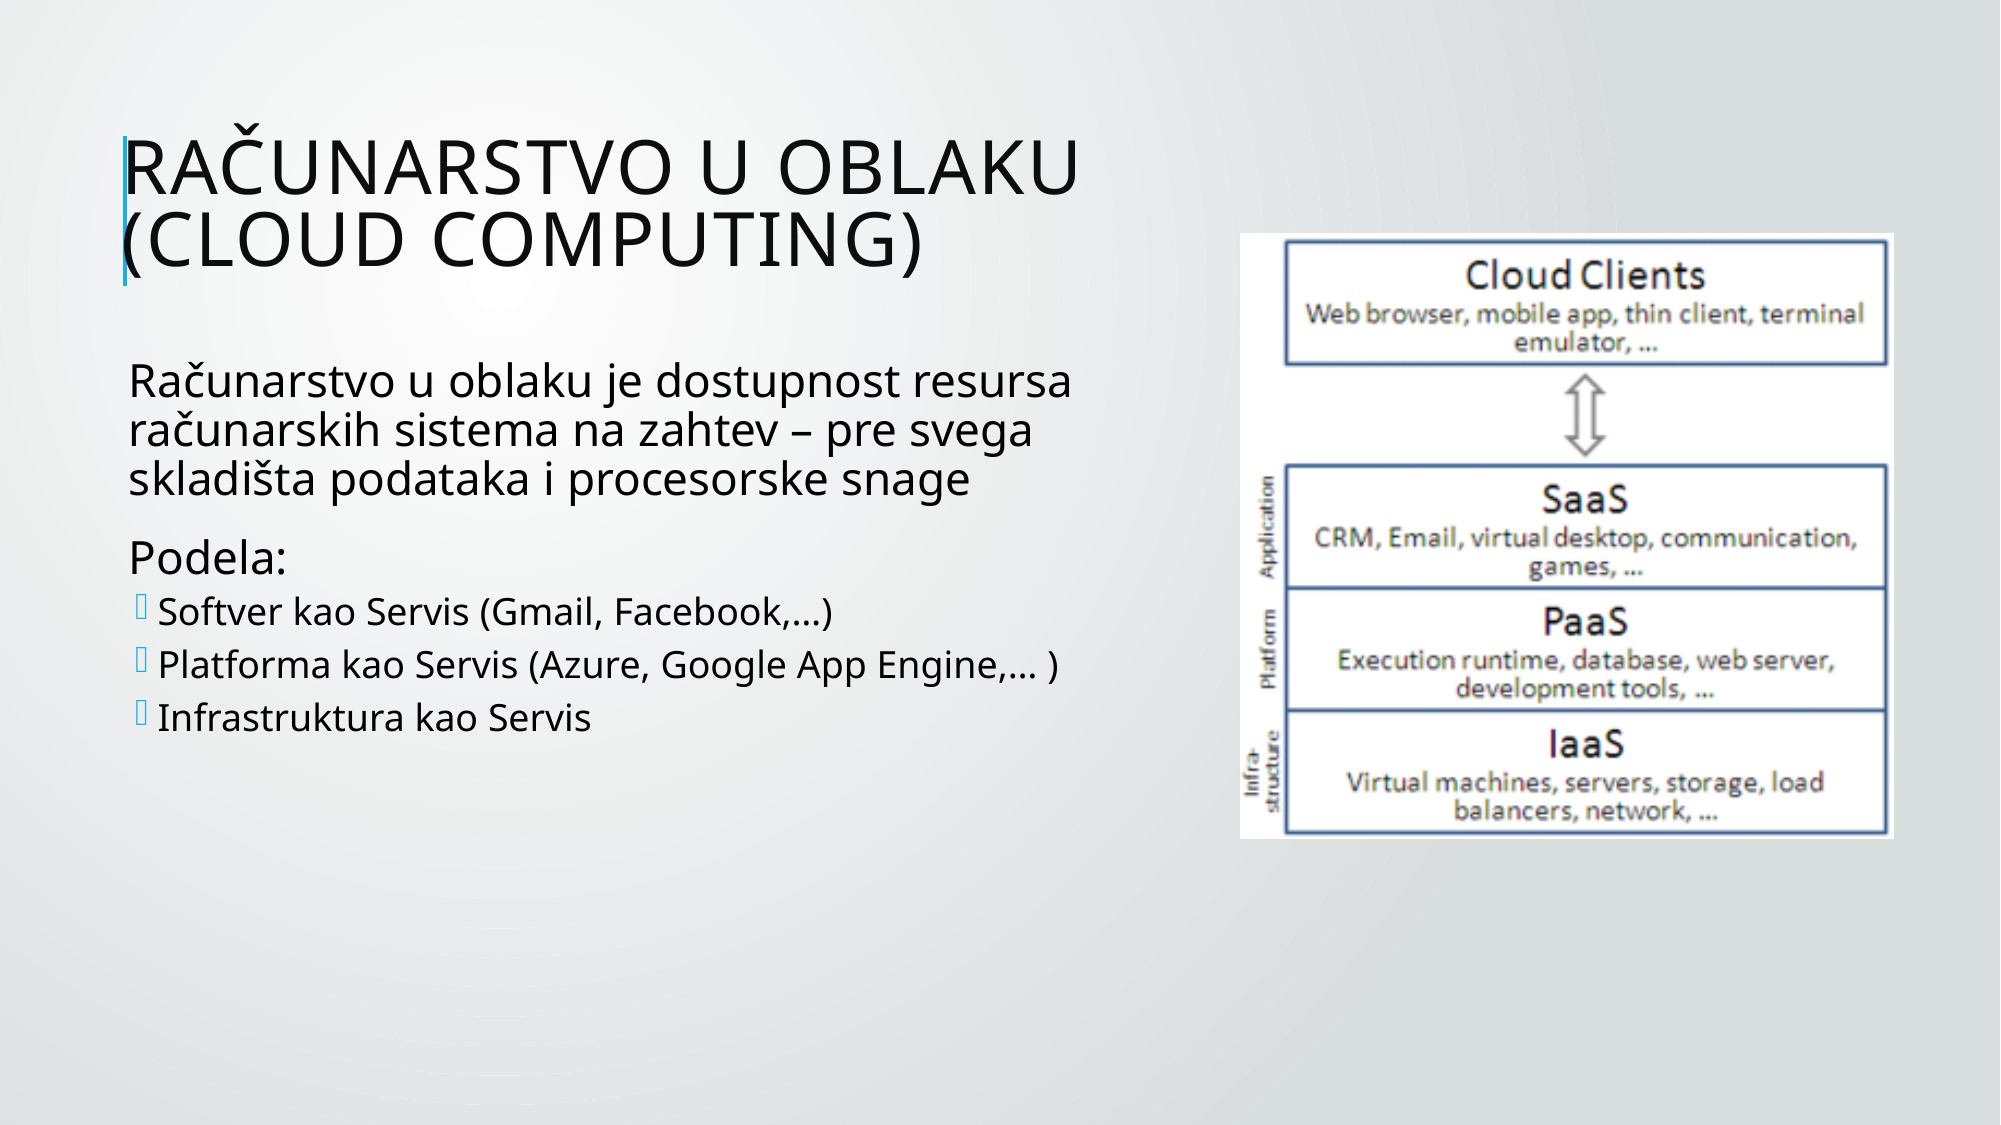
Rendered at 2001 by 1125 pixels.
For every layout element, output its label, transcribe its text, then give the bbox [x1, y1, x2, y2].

picture [1240, 233, 1894, 840]
title Računarstvo u oblaku (Cloud computing) [106, 105, 1185, 313]
list Računarstvo u oblaku je dostupnost resursa računarskih sistema na zahtev – pre svega skladišta podataka i procesorske snage Podela: Softver kao Servis (Gmail, Facebook,…) Platforma kao Servis (Azure, Google App Engine,… ) Infrastruktura kao Servis [106, 350, 1185, 967]
